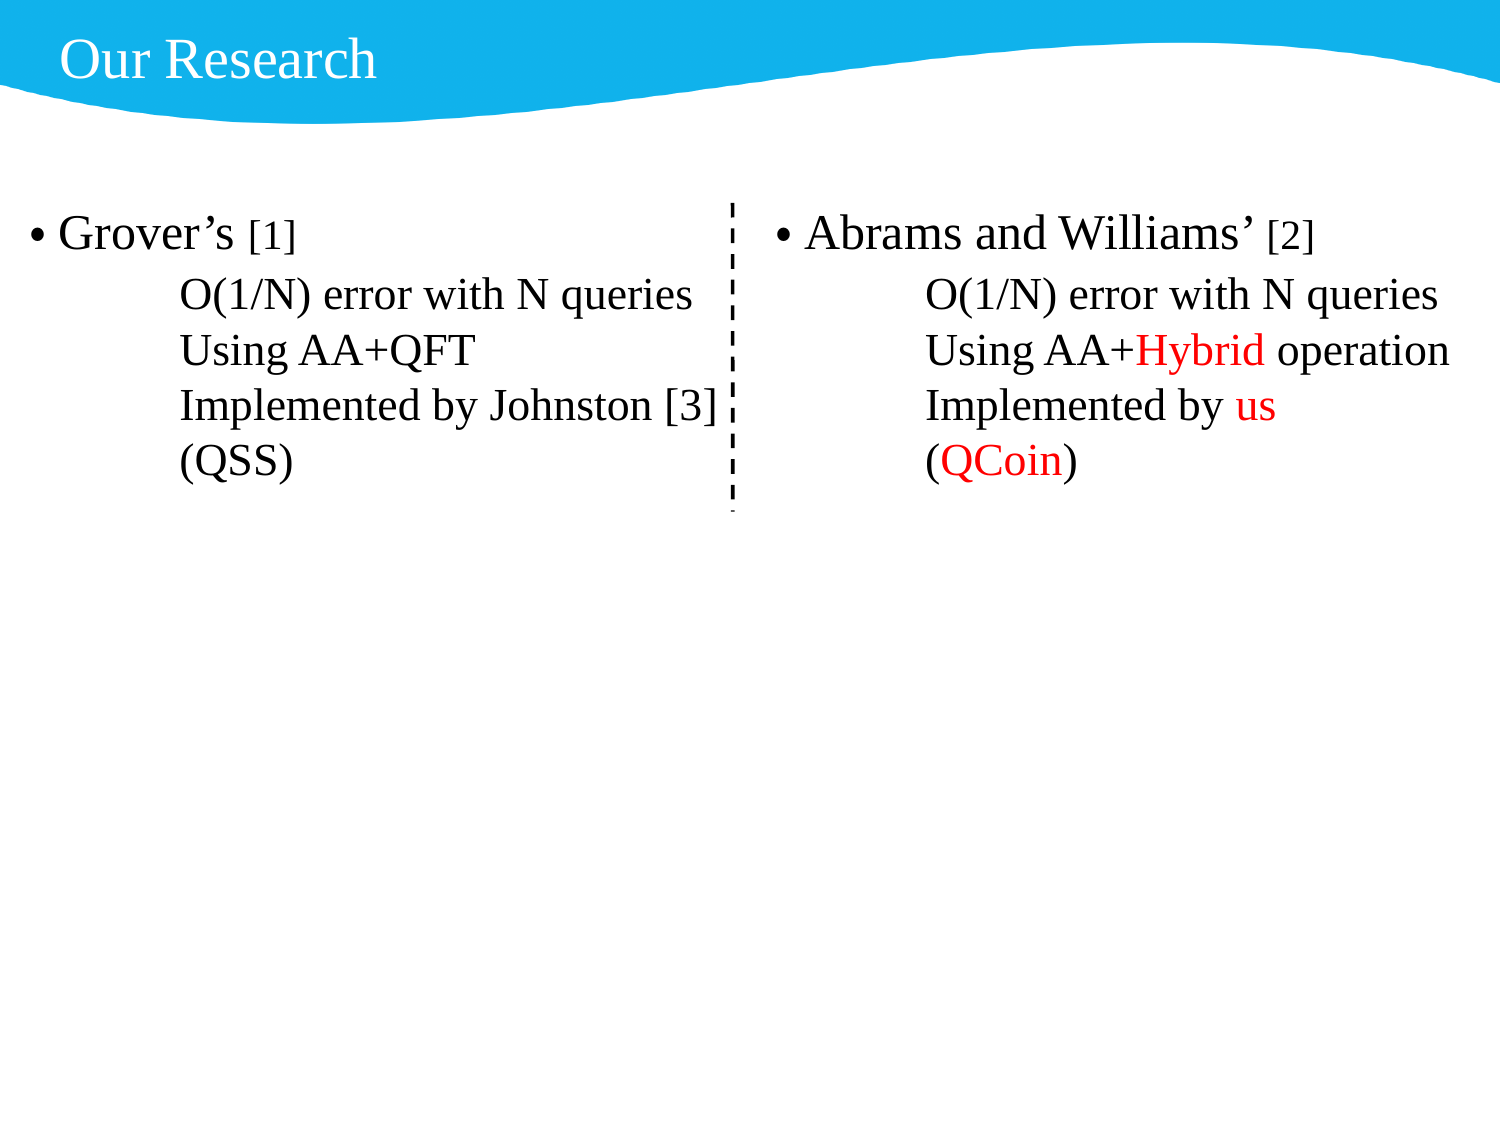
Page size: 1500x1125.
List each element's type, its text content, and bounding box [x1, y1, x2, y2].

text_box Our Research [45, 12, 394, 98]
text_box ・Grover’s [1] O(1/N) error with N queries Using AA+QFT Implemented by Johnston [3] (QSS) [14, 192, 734, 493]
text_box ・Abrams and Williams’ [2] O(1/N) error with N queries Using AA+Hybrid operation Implemented by us (QCoin) [760, 192, 1465, 493]
picture [0, 43, 1500, 1125]
